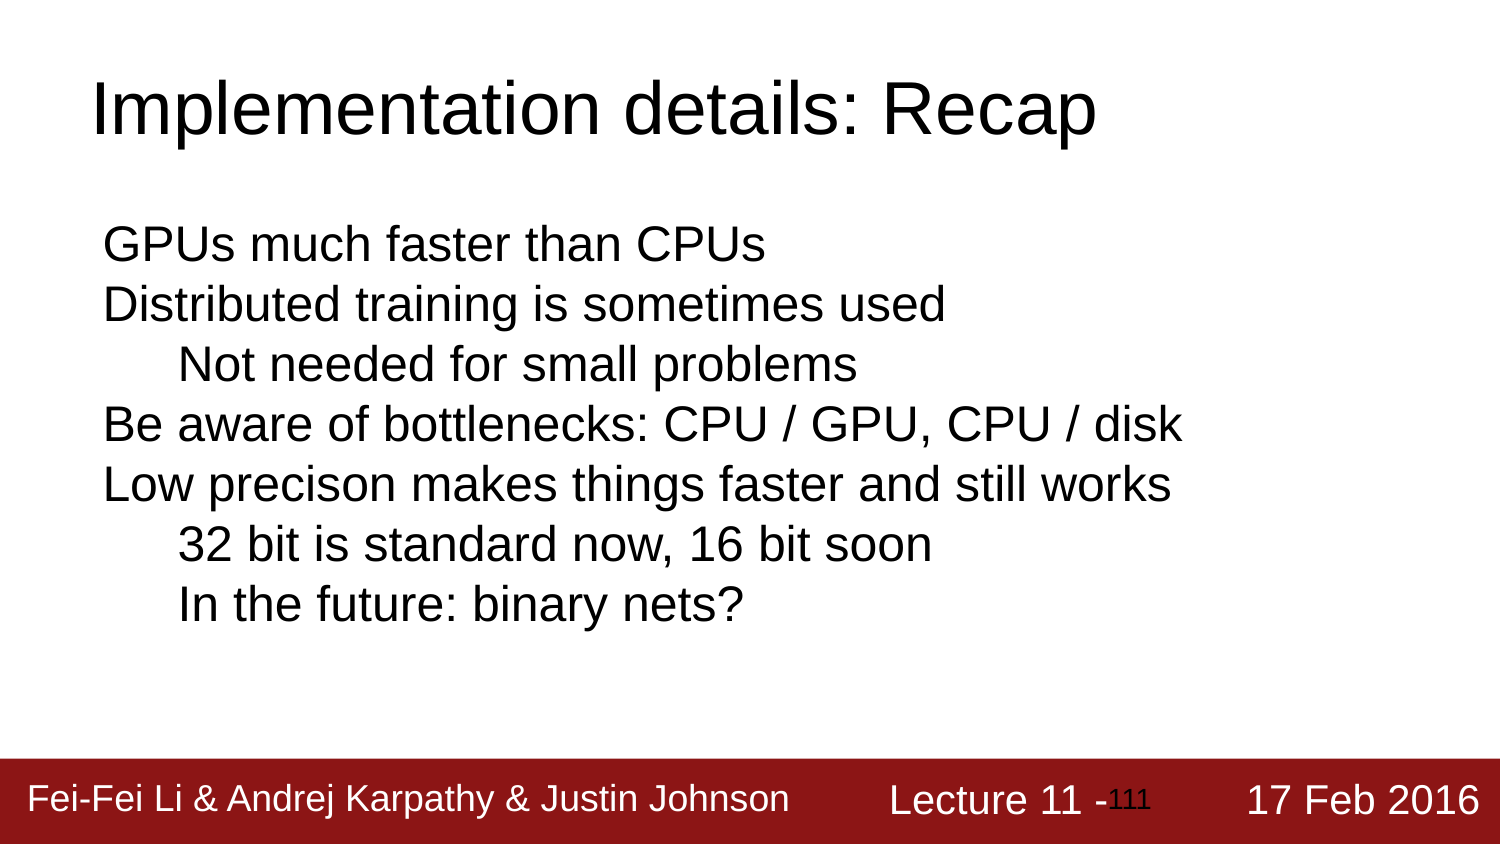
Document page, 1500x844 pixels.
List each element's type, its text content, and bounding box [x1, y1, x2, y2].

list GPUs much faster than CPUs Distributed training is sometimes used Not needed for small problems Be aware of bottlenecks: CPU / GPU, CPU / disk Low precison makes things faster and still works 32 bit is standard now, 16 bit soon In the future: binary nets? [75, 196, 1425, 750]
title Implementation details: Recap [75, 33, 1425, 175]
slide_number ‹#› [1092, 765, 1183, 830]
